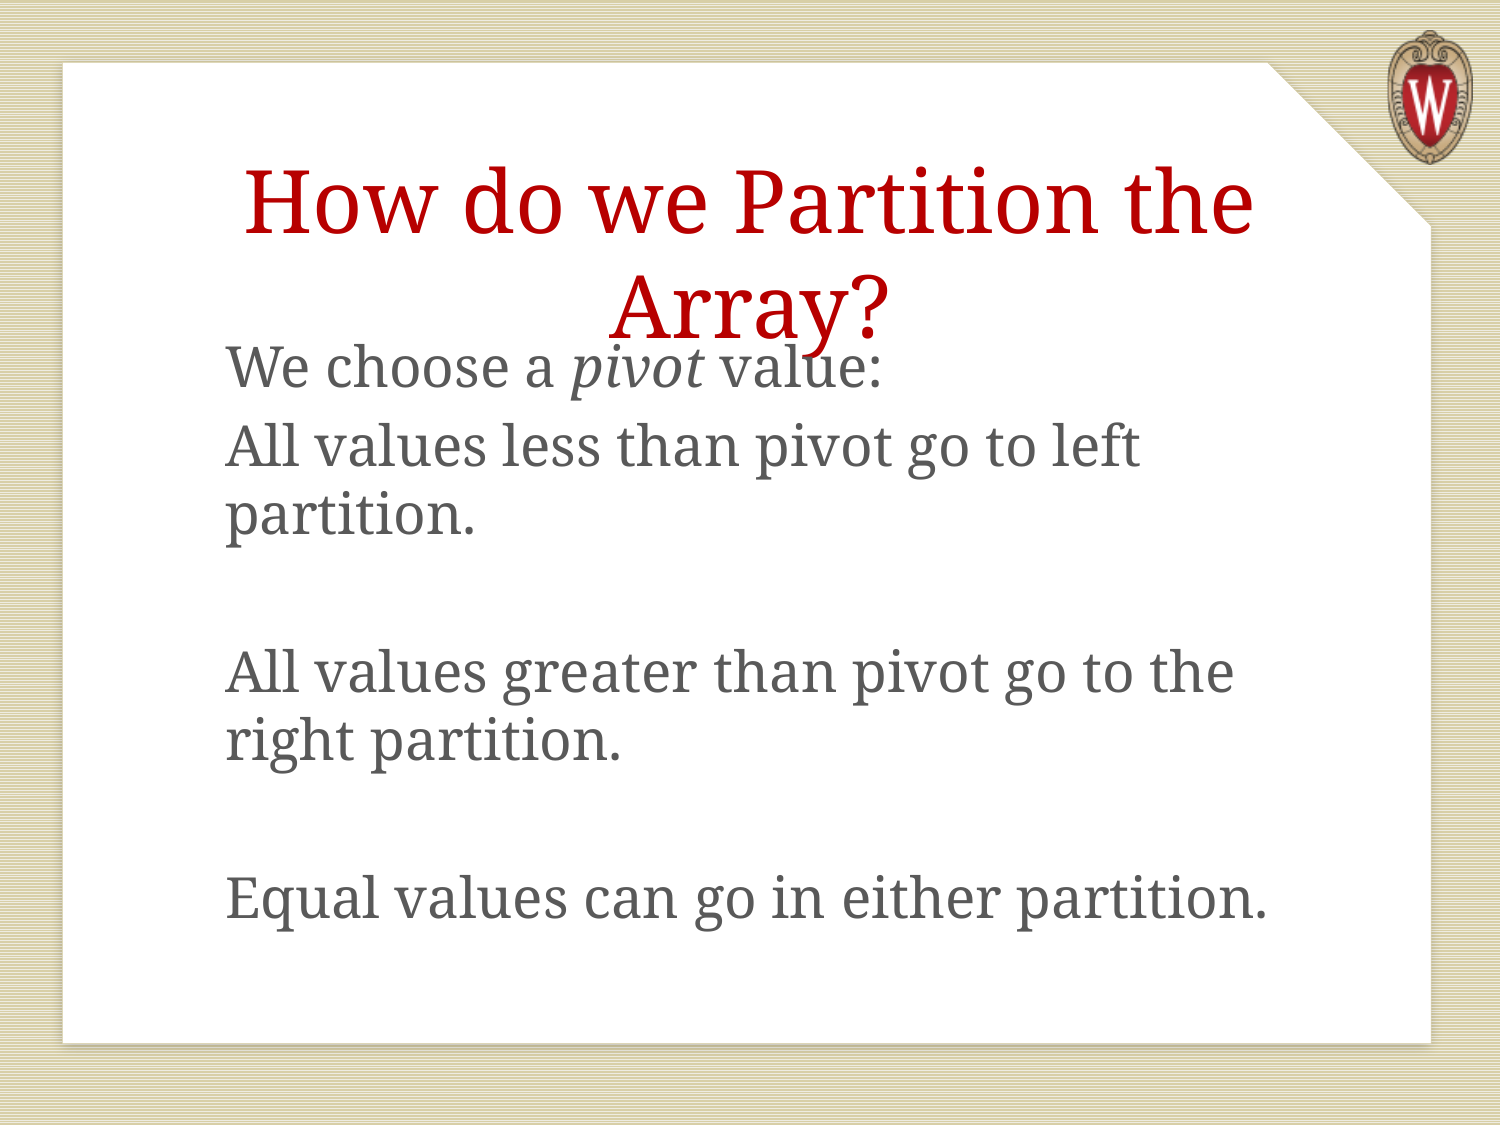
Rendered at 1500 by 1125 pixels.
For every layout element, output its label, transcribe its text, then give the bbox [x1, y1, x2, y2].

subtitle We choose a pivot value: All values less than pivot go to left partition. All values greater than pivot go to the right partition. Equal values can go in either partition. [225, 331, 1275, 998]
title How do we Partition the Array? [112, 145, 1388, 301]
